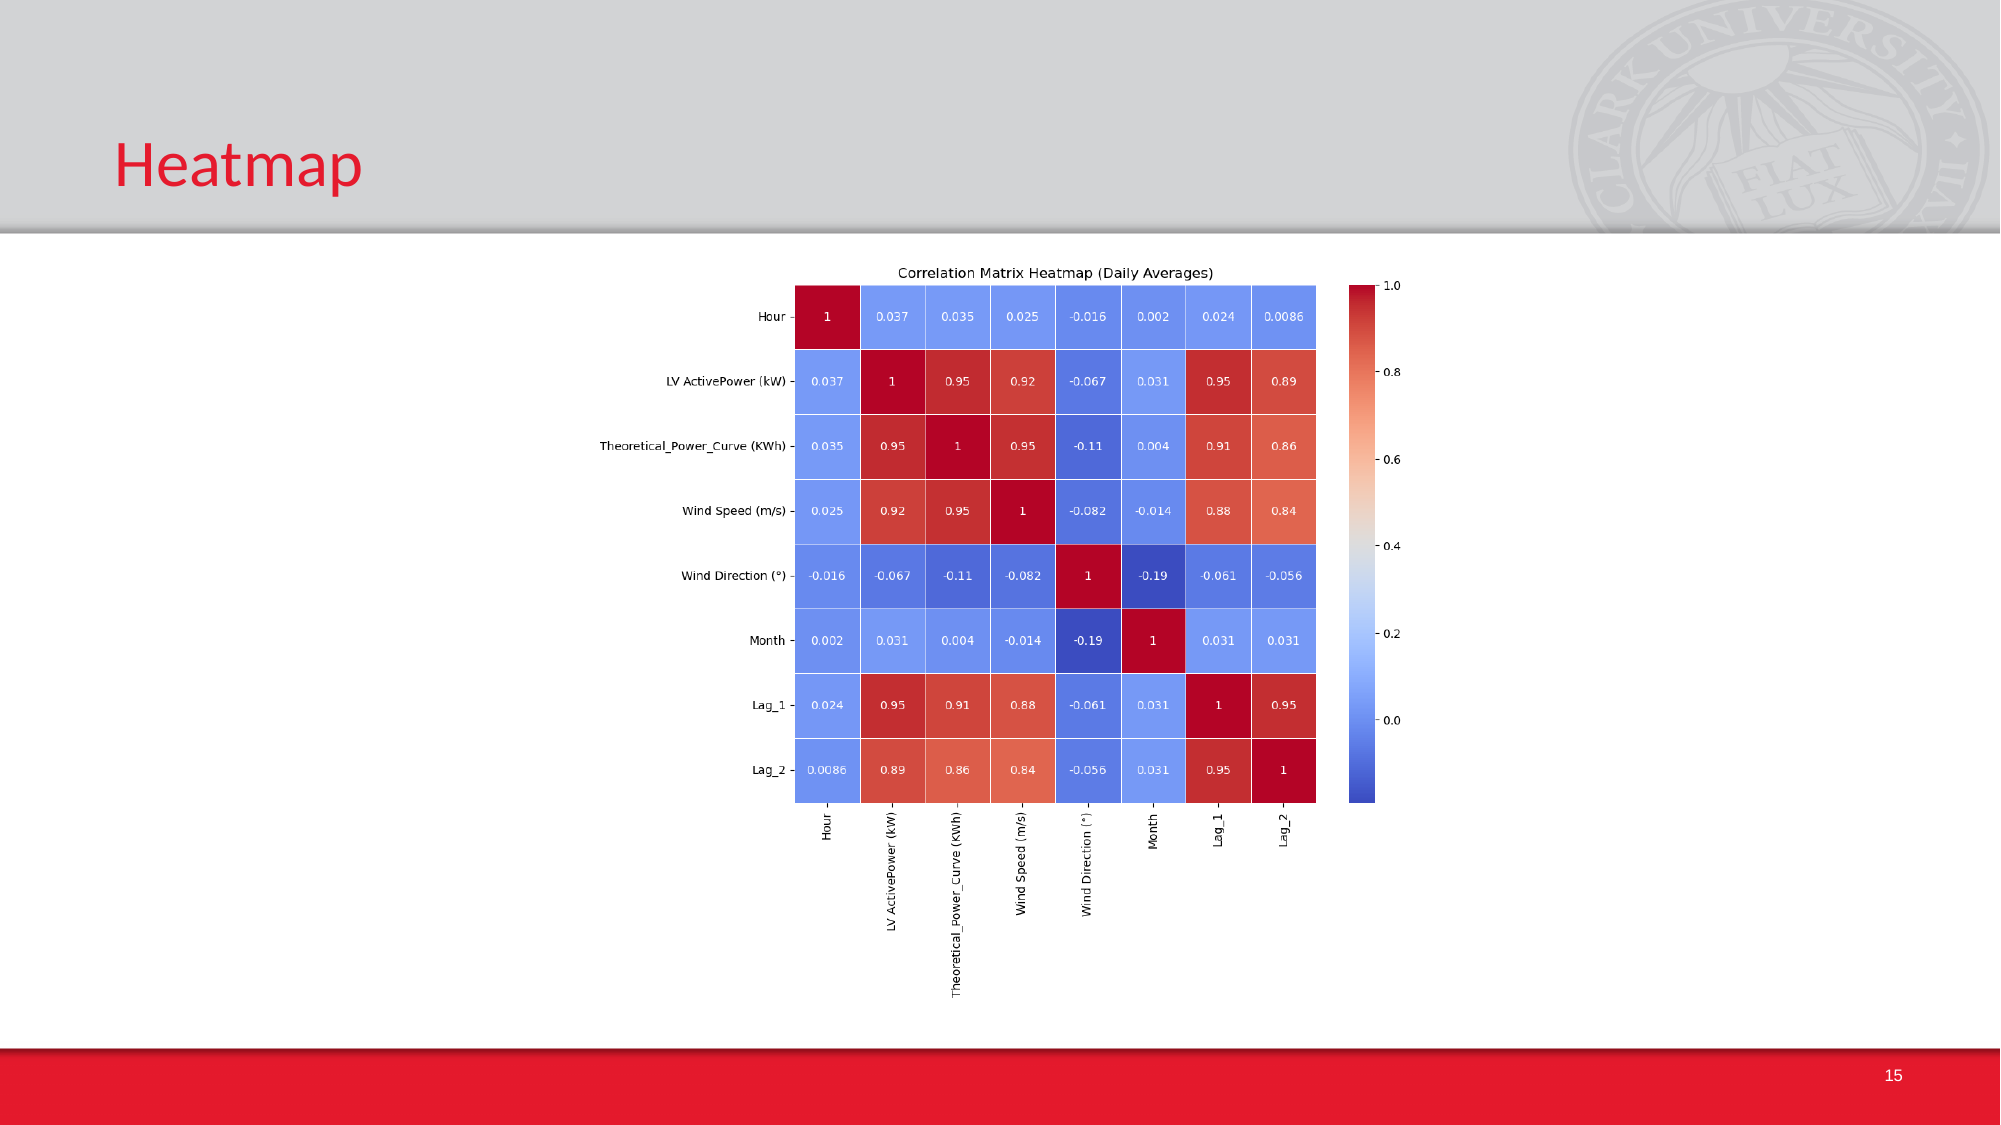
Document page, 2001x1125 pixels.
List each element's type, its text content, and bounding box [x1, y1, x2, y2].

picture [0, 0, 2000, 240]
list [591, 259, 1409, 1006]
picture [0, 1041, 2000, 1125]
slide_number 15 [1436, 1045, 1904, 1105]
title Heatmap [99, 19, 1531, 207]
